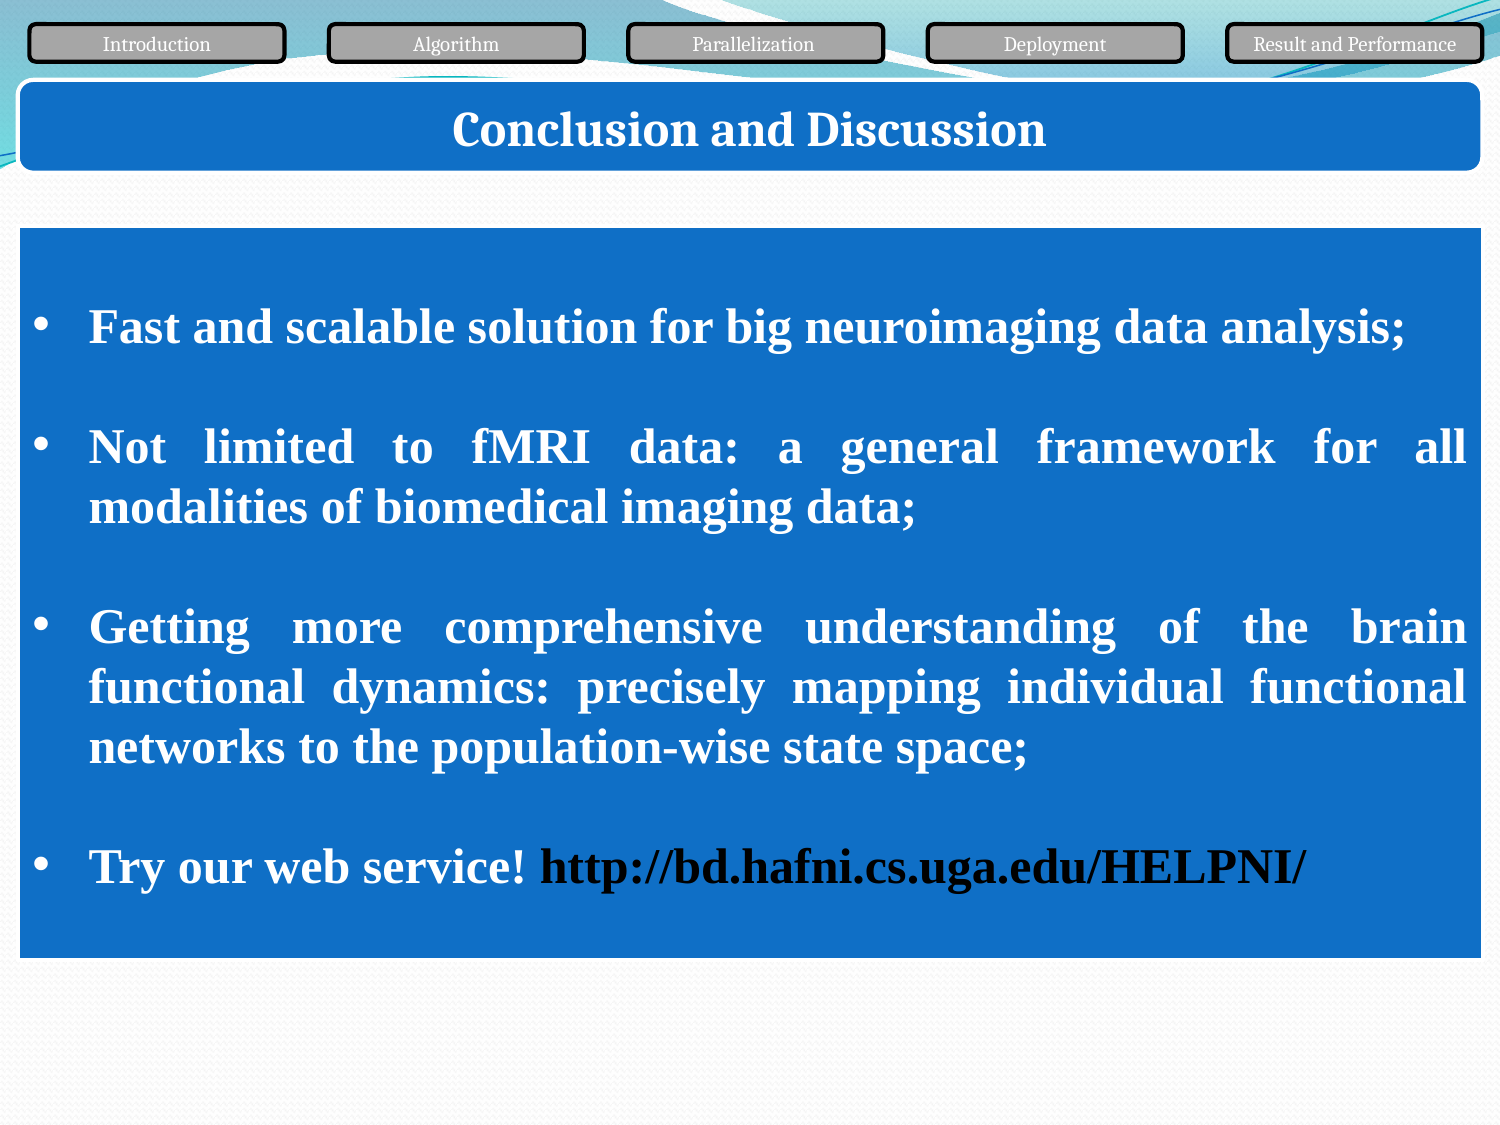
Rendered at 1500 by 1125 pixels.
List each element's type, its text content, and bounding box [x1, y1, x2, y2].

text_box Fast and scalable solution for big neuroimaging data analysis; Not limited to fMRI data: a general framework for all modalities of biomedical imaging data; Getting more comprehensive understanding of the brain functional dynamics: precisely mapping individual functional networks to the population-wise state space; Try our web service! http://bd.hafni.cs.uga.edu/HELPNI/ [16, 224, 1485, 962]
text_box Deployment [925, 21, 1185, 64]
text_box Parallelization [626, 21, 886, 64]
text_box Introduction [27, 21, 287, 64]
text_box Result and Performance [1225, 21, 1485, 64]
text_box Conclusion and Discussion [15, 77, 1485, 175]
text_box Algorithm [326, 21, 586, 64]
